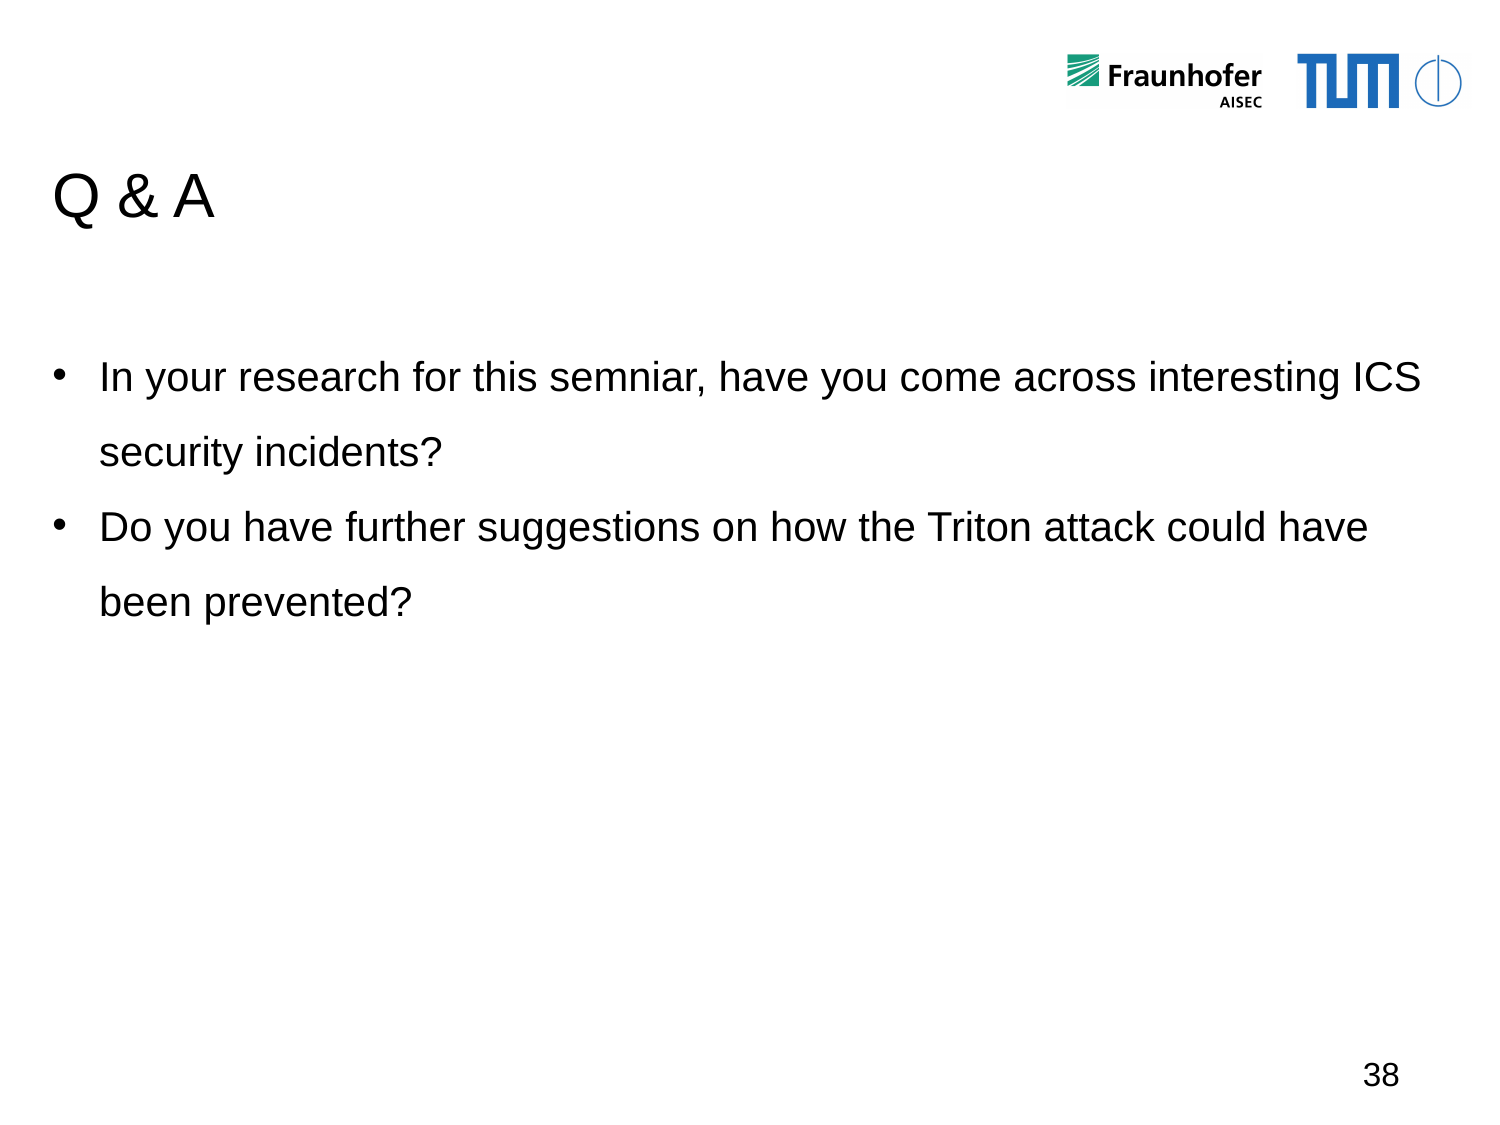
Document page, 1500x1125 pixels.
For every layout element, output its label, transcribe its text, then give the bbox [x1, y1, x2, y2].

picture [1066, 53, 1263, 109]
title Q & A [52, 162, 1449, 231]
list In your research for this semniar, have you come across interesting ICS security incidents? Do you have further suggestions on how the Triton attack could have been prevented? [52, 324, 1449, 963]
picture [1296, 53, 1472, 109]
text_box 38 [1362, 1047, 1500, 1094]
